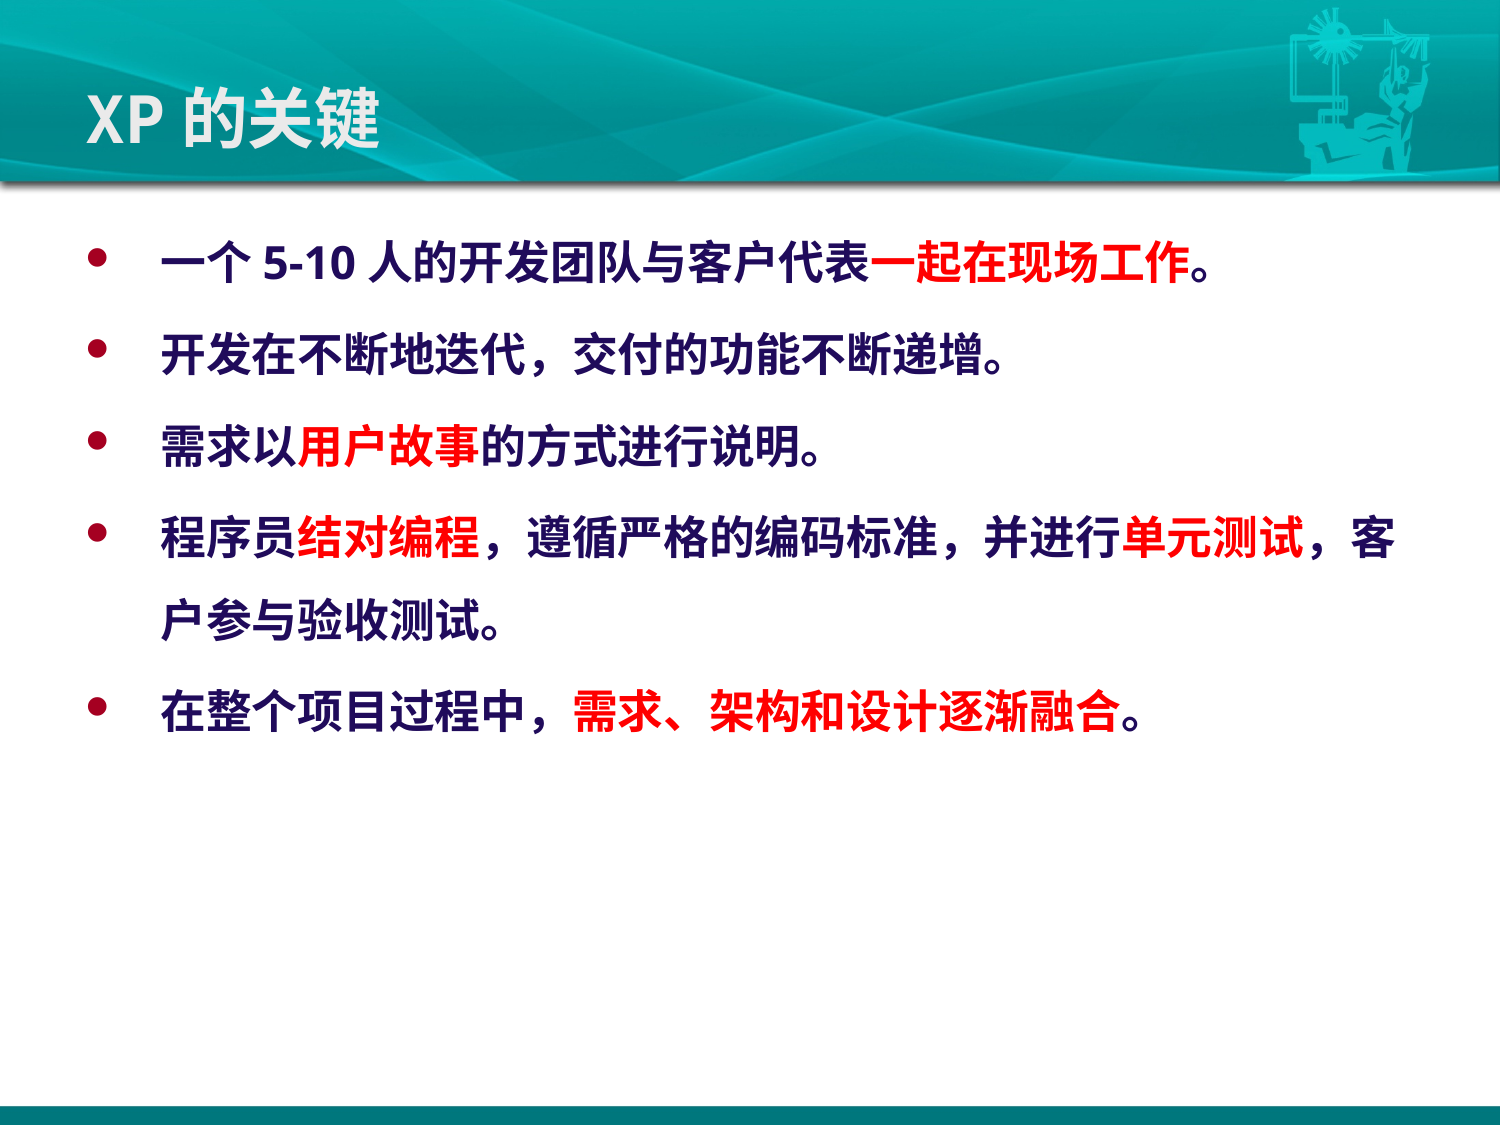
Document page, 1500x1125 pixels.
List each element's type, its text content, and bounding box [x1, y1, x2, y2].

picture [0, 1, 1500, 1125]
list 一个5-10人的开发团队与客户代表一起在现场工作。 开发在不断地迭代，交付的功能不断递增。 需求以用户故事的方式进行说明。 程序员结对编程，遵循严格的编码标准，并进行单元测试，客户参与验收测试。 在整个项目过程中，需求、架构和设计逐渐融合。 [70, 199, 1430, 1067]
title XP的关键 [70, 23, 1496, 211]
